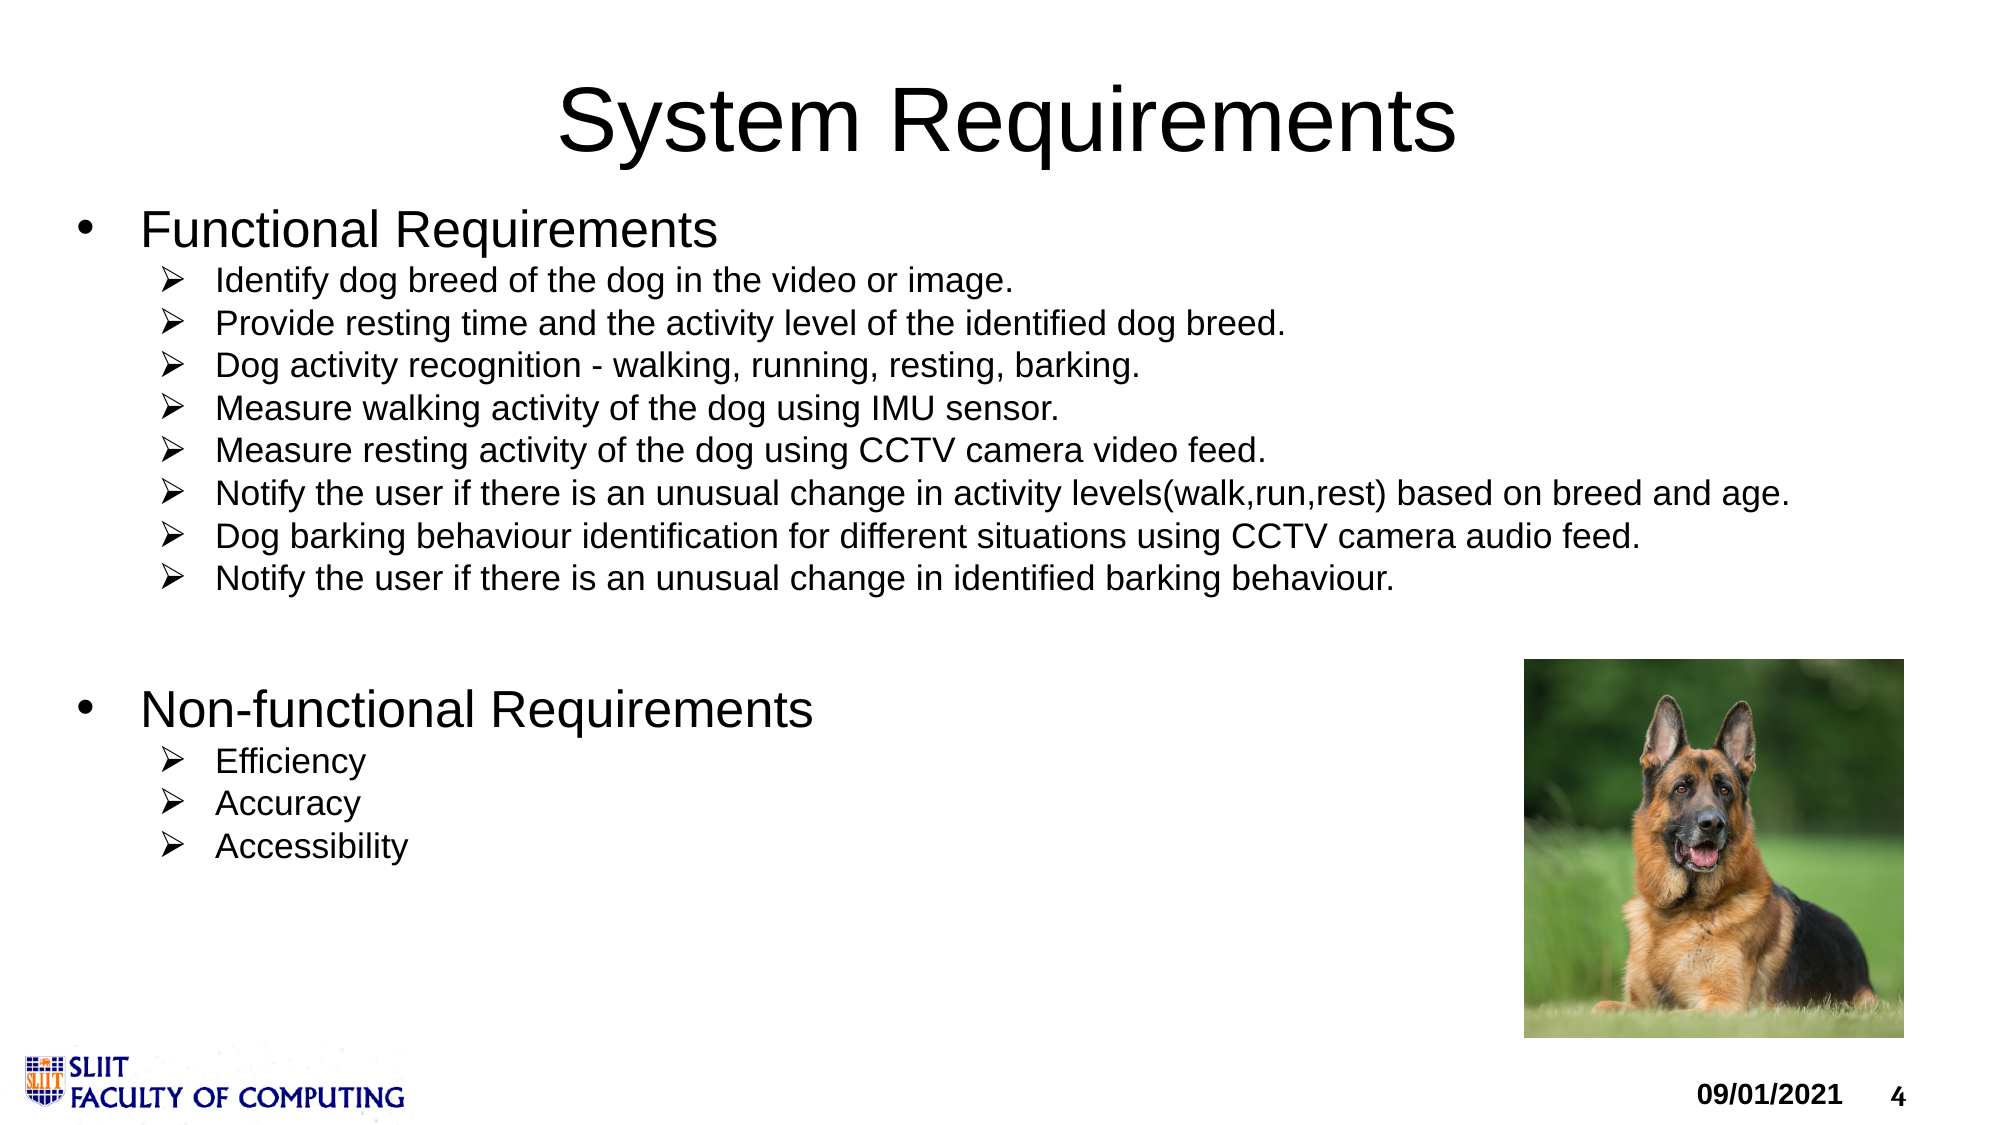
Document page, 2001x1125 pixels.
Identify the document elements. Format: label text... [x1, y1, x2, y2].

list Functional Requirements Identify dog breed of the dog in the video or image. Provide resting time and the activity level of the identified dog breed. Dog activity recognition - walking, running, resting, barking. Measure walking activity of the dog using IMU sensor. Measure resting activity of the dog using CCTV camera video feed. Notify the user if there is an unusual change in activity levels(walk,run,rest) based on breed and age. Dog barking behaviour identification for different situations using CCTV camera audio feed. Notify the user if there is an unusual change in identified barking behaviour. Non-functional Requirements Efficiency Accuracy Accessibility [50, 187, 1967, 1038]
picture [1524, 658, 1904, 1038]
picture [0, 1045, 413, 1125]
title System Requirements [50, 50, 1967, 180]
